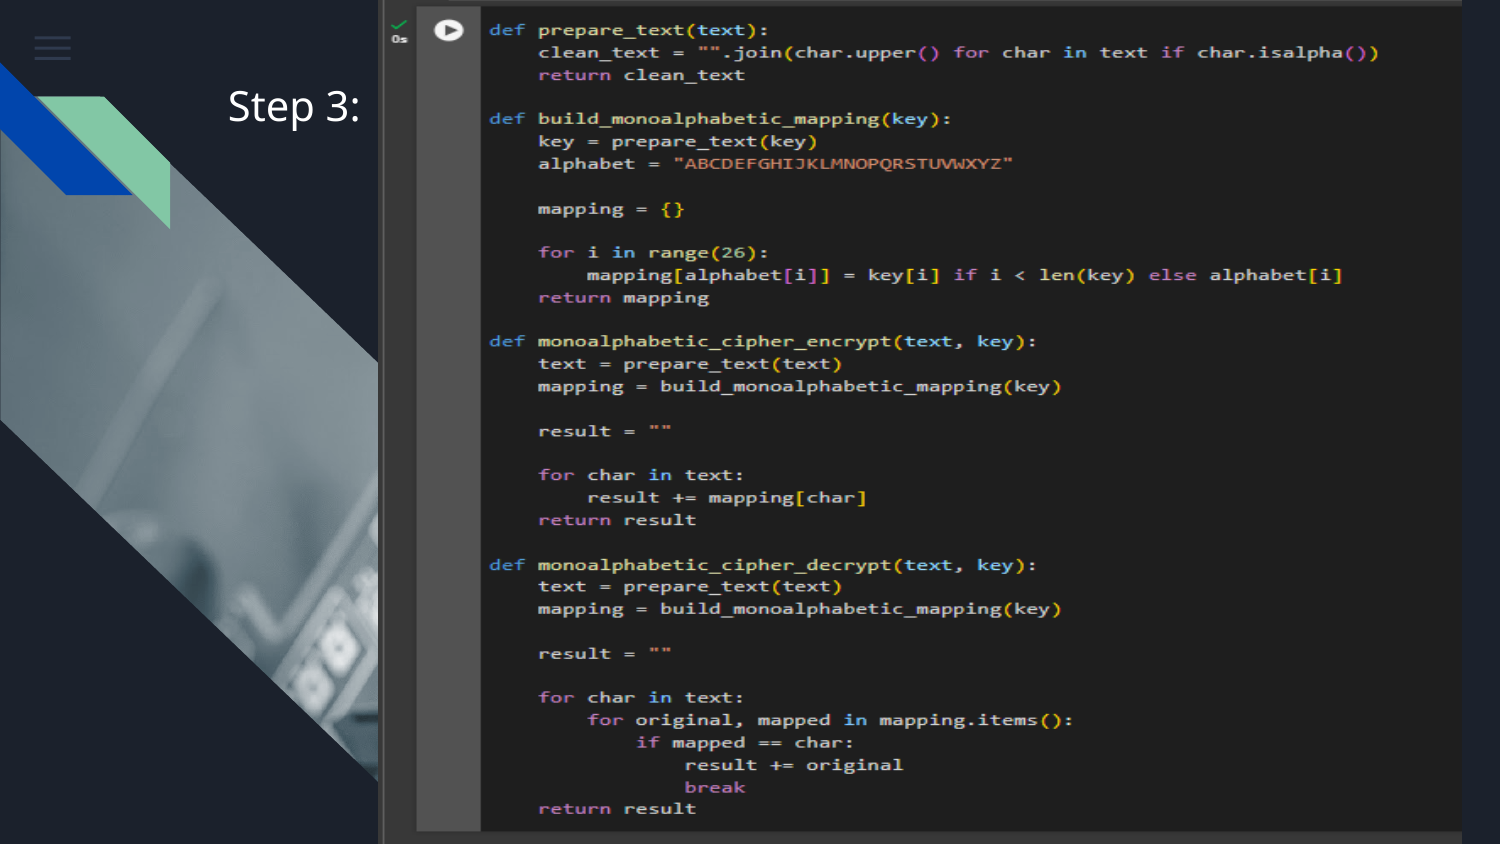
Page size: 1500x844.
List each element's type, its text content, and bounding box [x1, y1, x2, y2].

title Step 3: [212, 64, 373, 215]
picture [0, 0, 1462, 844]
